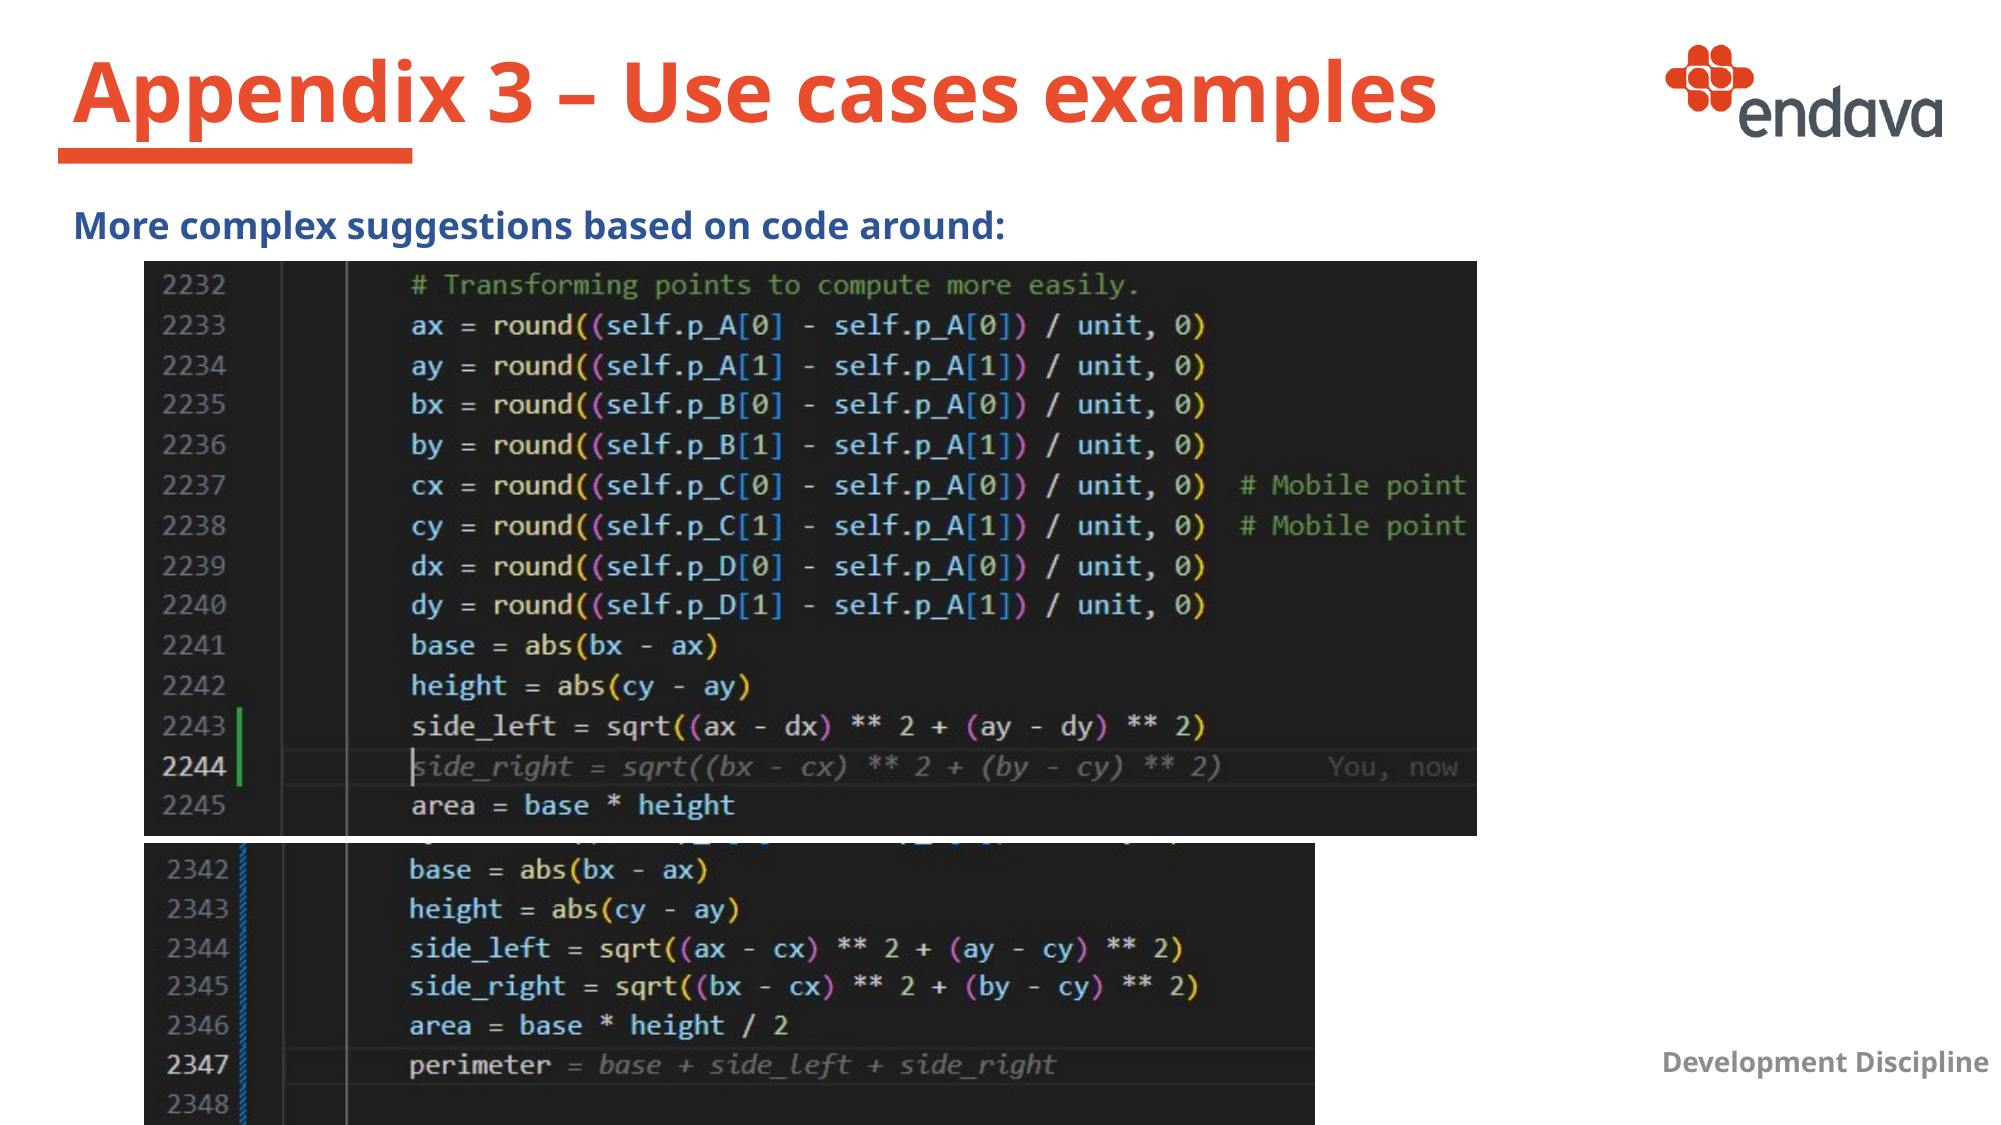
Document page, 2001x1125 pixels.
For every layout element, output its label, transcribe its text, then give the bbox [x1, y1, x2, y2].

text_box Appendix 3 – Use cases examples [58, 32, 1478, 147]
picture [144, 261, 1477, 836]
text_box Development Discipline [1635, 1010, 2000, 1113]
text_box [58, 148, 413, 164]
picture [144, 843, 1315, 1125]
picture [1663, 42, 1942, 138]
text_box More complex suggestions based on code around: [58, 192, 1903, 255]
